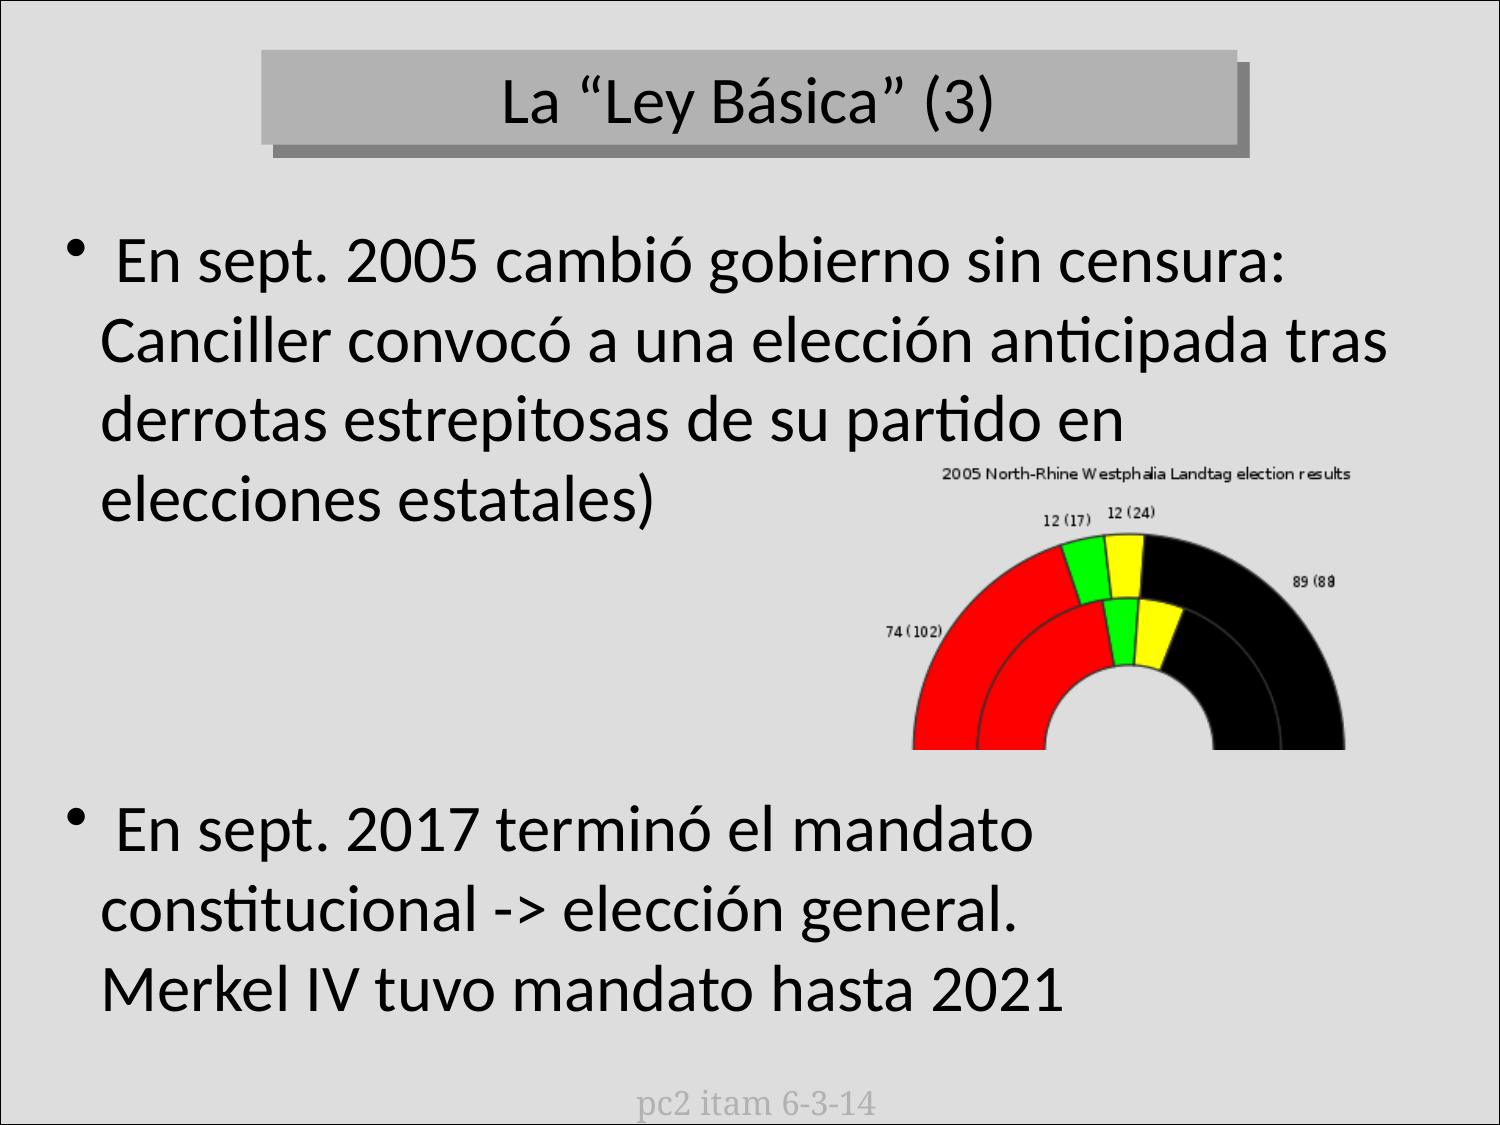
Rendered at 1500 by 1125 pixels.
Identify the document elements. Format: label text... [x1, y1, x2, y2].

text_box En sept. 2017 terminó el mandato constitucional -> elección general. Merkel IV tuvo mandato hasta 2021 [50, 777, 1425, 1033]
text_box En sept. 2005 cambió gobierno sin censura: Canciller convocó a una elección anticipada tras derrotas estrepitosas de su partido en elecciones estatales) [50, 207, 1425, 543]
text_box La “Ley Básica” (3) [261, 49, 1238, 145]
picture [879, 455, 1381, 751]
